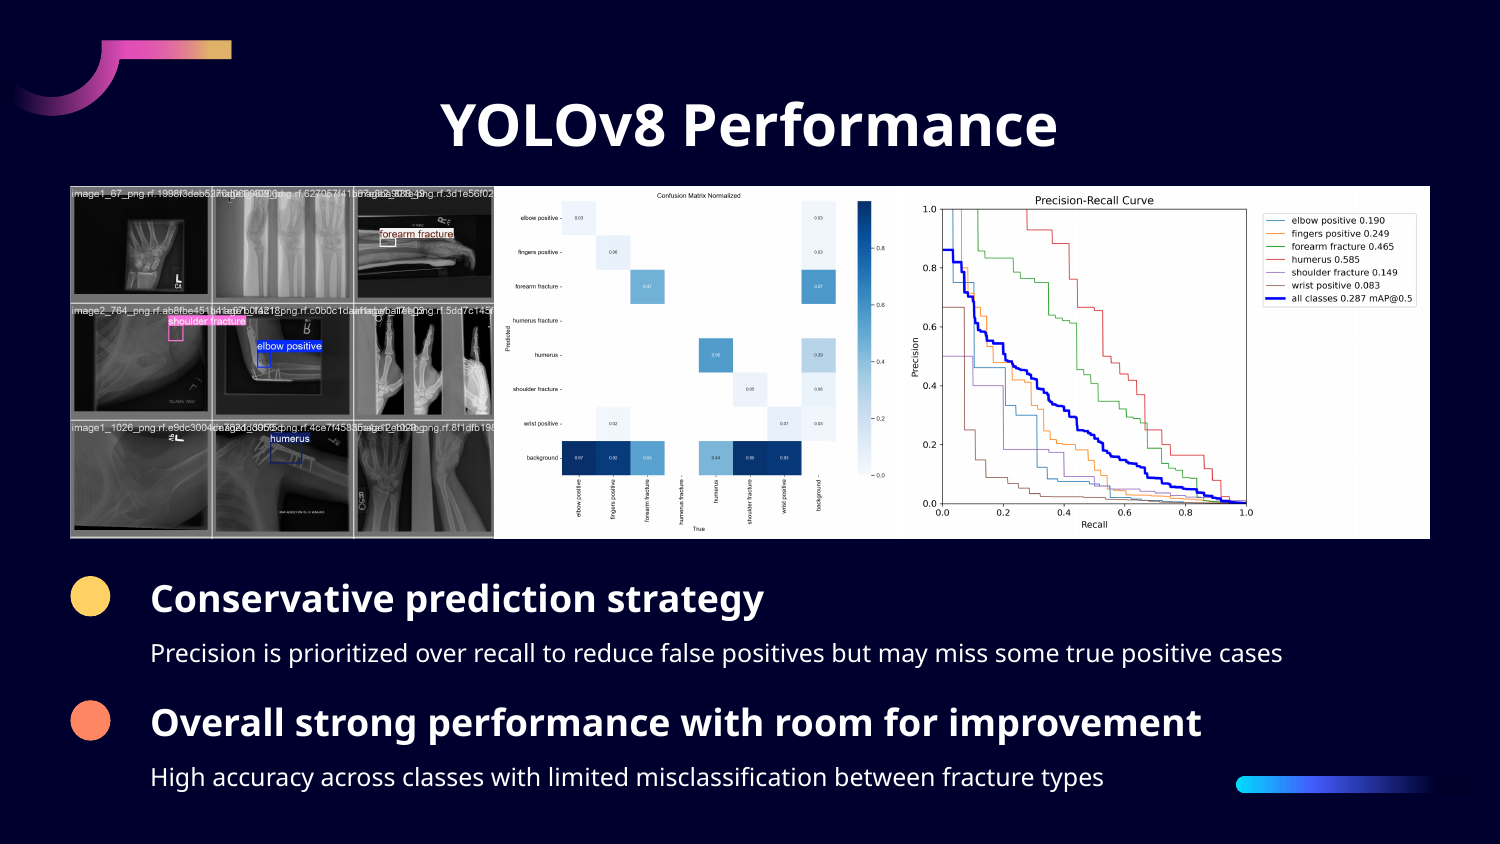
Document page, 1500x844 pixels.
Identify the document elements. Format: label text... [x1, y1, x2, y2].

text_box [70, 185, 908, 539]
picture [908, 185, 1430, 539]
title YOLOv8 Performance [118, 72, 1382, 167]
subtitle High accuracy across classes with limited misclassification between fracture types [134, 746, 1430, 806]
text_box [70, 700, 111, 741]
picture [1210, 737, 1500, 832]
title Conservative prediction strategy [134, 557, 1430, 622]
subtitle Precision is prioritized over recall to reduce false positives but may miss some true positive cases [134, 622, 1430, 681]
title Overall strong performance with room for improvement [134, 681, 1430, 746]
picture [0, 0, 240, 157]
text_box [70, 575, 111, 617]
